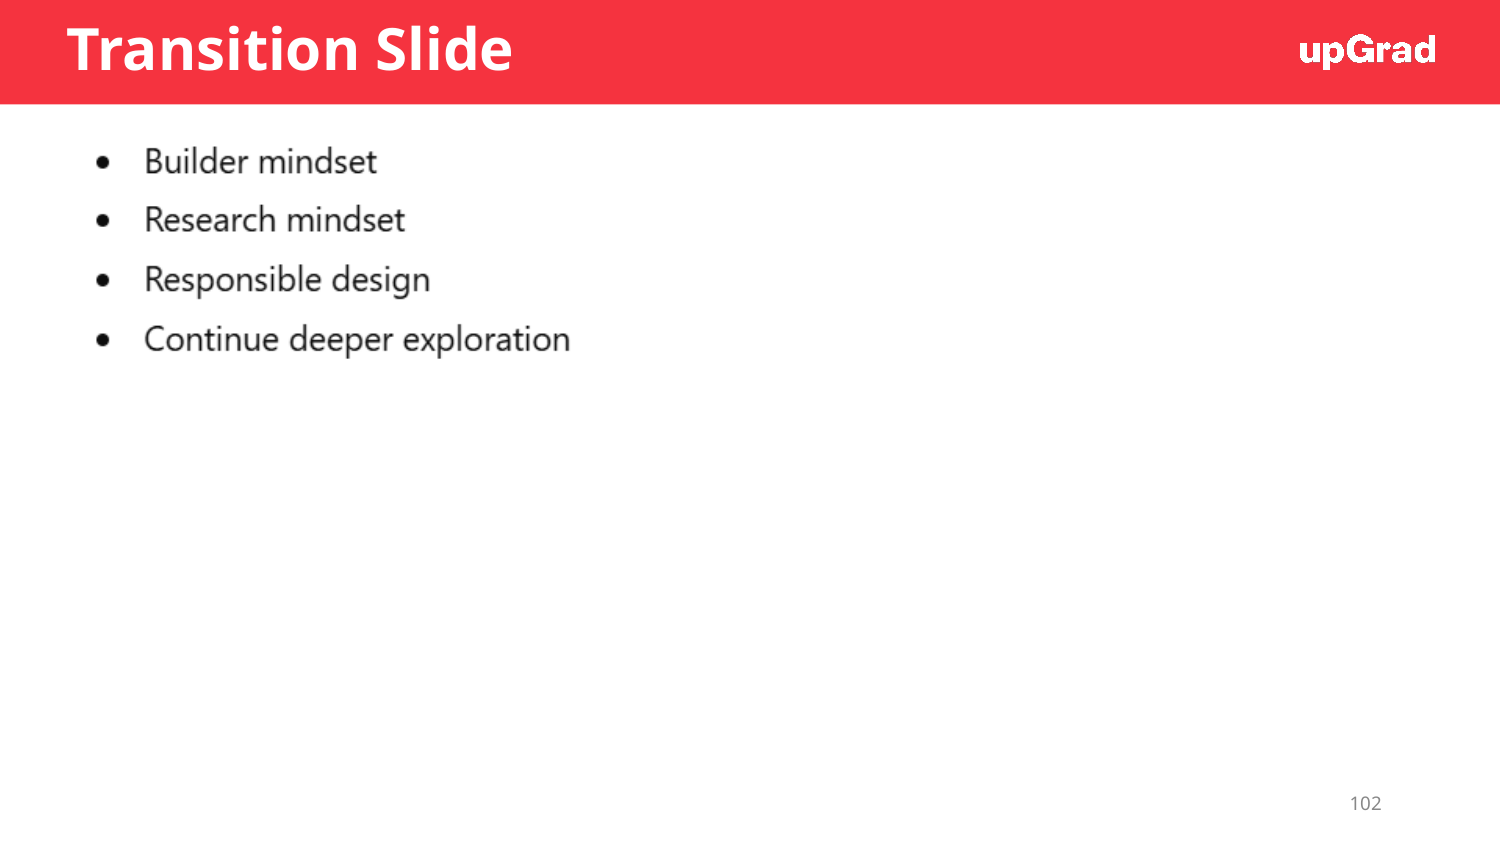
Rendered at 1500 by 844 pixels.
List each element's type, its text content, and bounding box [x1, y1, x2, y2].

title Transition Slide [51, 20, 665, 83]
picture [1300, 34, 1435, 70]
picture [77, 128, 782, 381]
slide_number 102 [1059, 782, 1397, 827]
